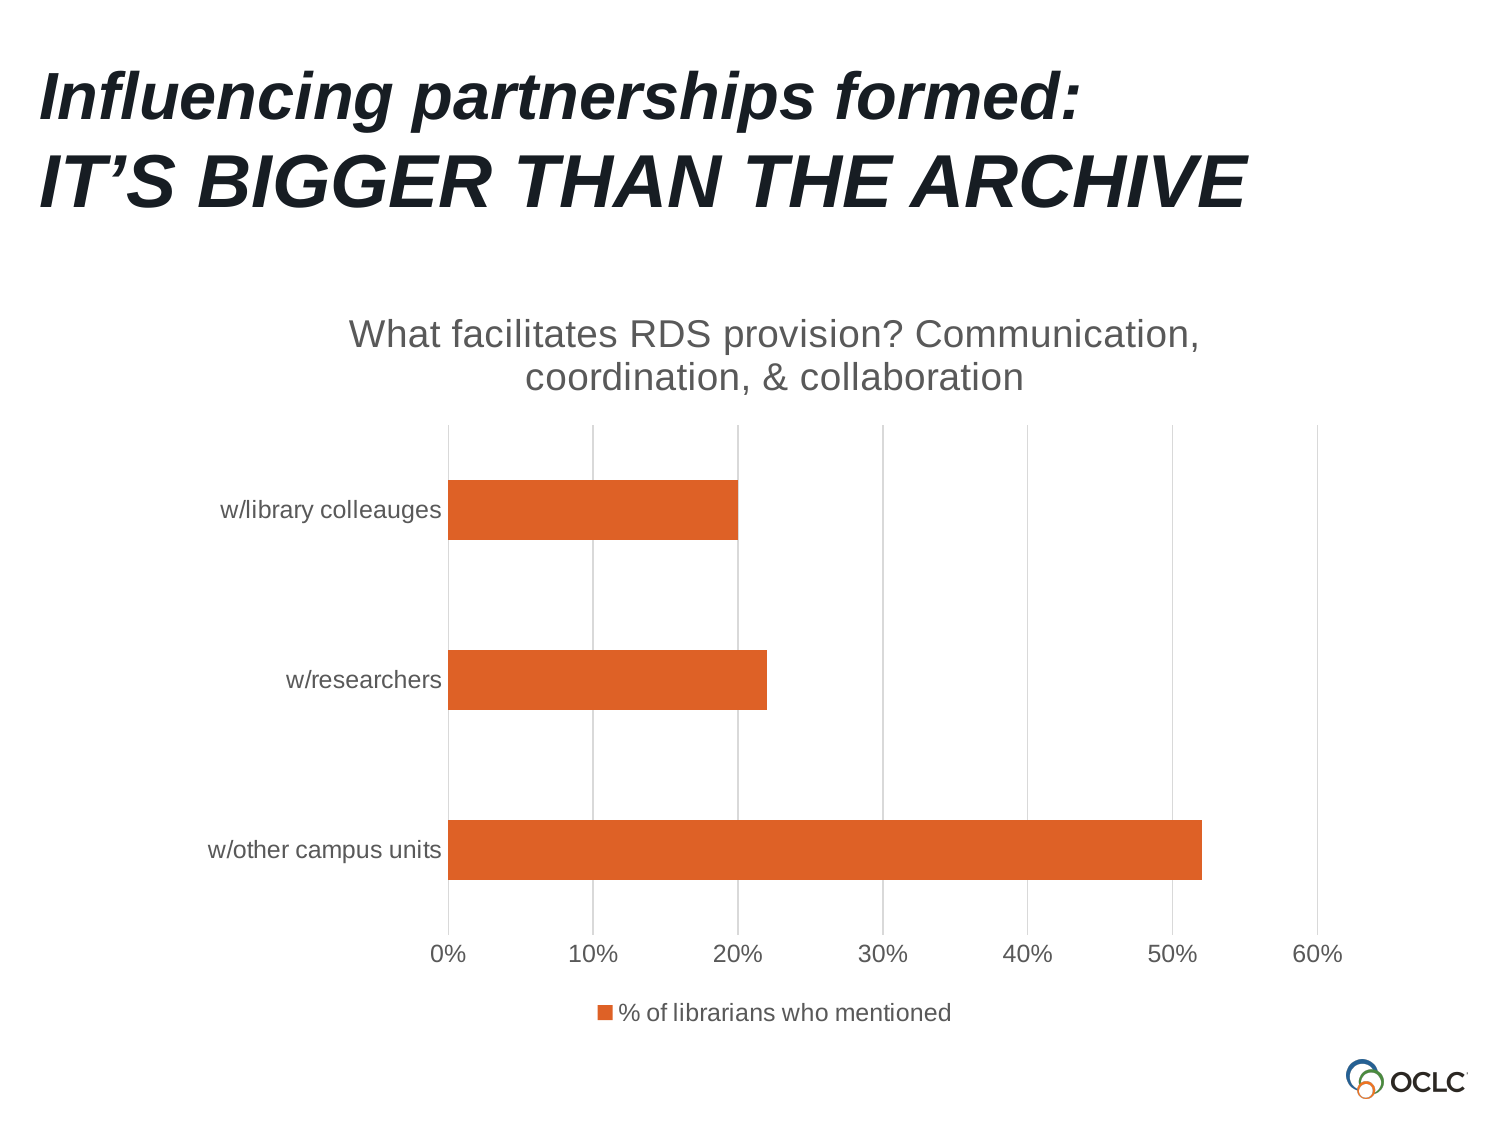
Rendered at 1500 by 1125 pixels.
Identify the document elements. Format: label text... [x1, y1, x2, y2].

chart [183, 276, 1367, 1033]
text_box Influencing partnerships formed: IT’S BIGGER THAN THE ARCHIVE [24, 45, 1467, 233]
